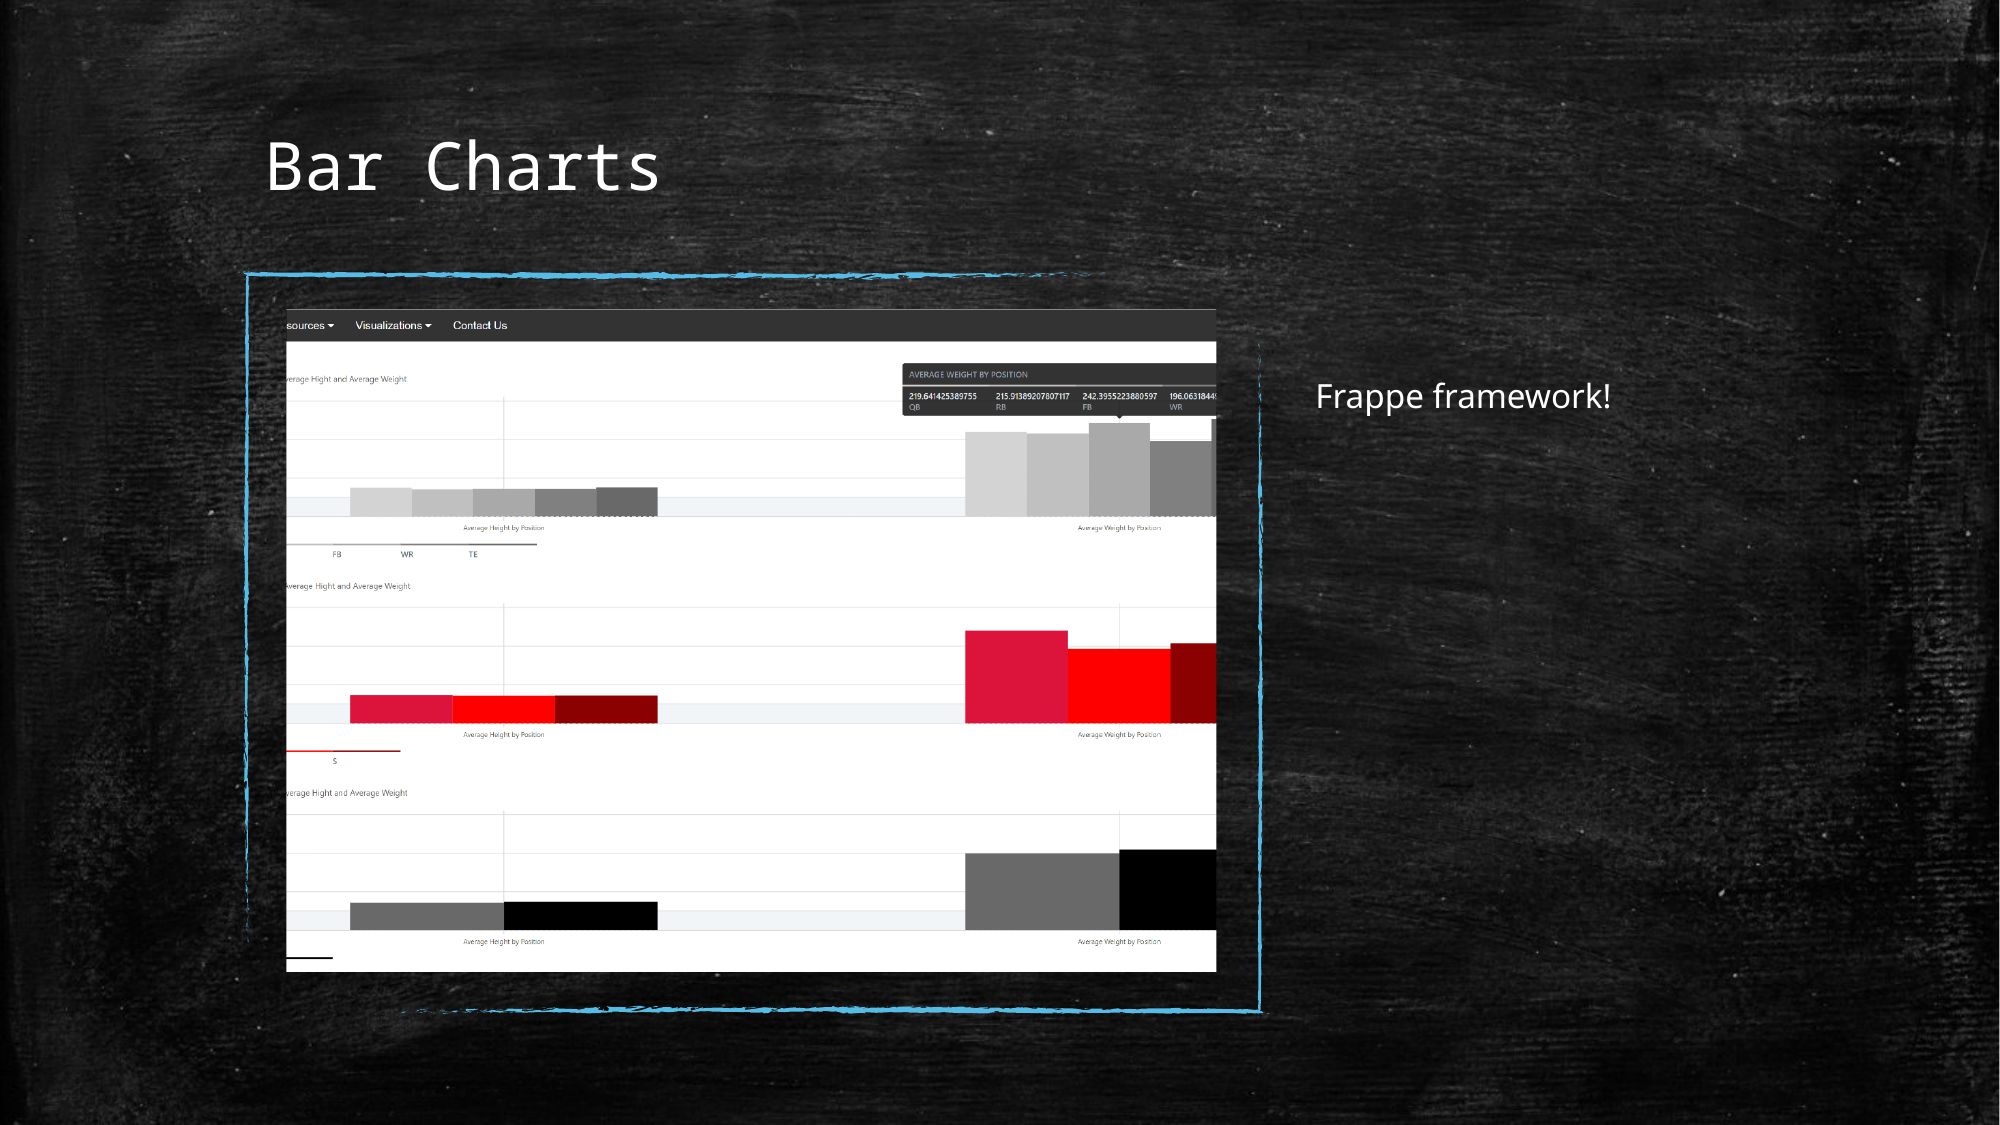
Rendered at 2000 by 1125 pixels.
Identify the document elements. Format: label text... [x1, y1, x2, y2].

list Frappe framework! [1300, 350, 1751, 485]
picture [286, 309, 1217, 973]
title Bar Charts [249, 45, 1750, 213]
